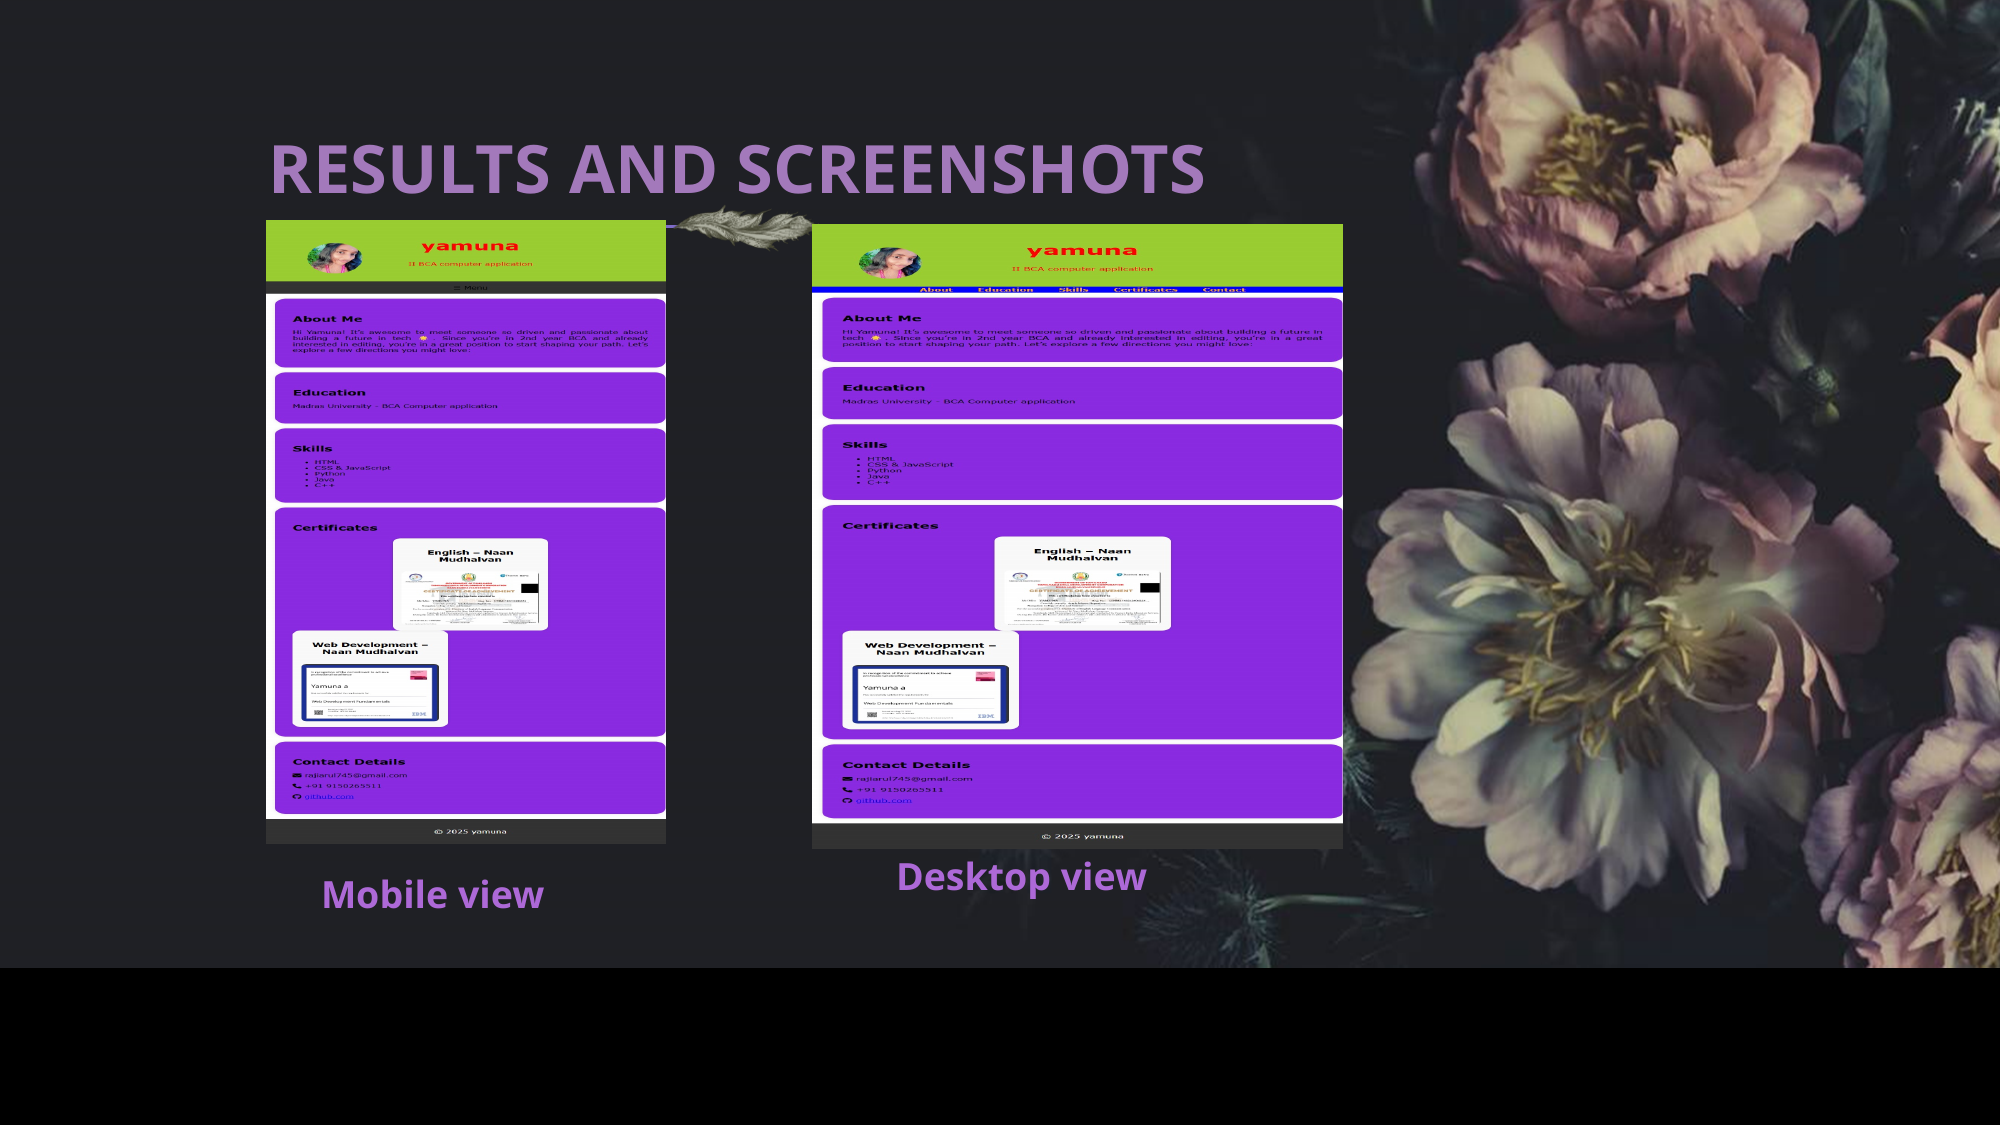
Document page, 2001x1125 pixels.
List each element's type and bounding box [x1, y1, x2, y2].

picture [0, 0, 2000, 968]
